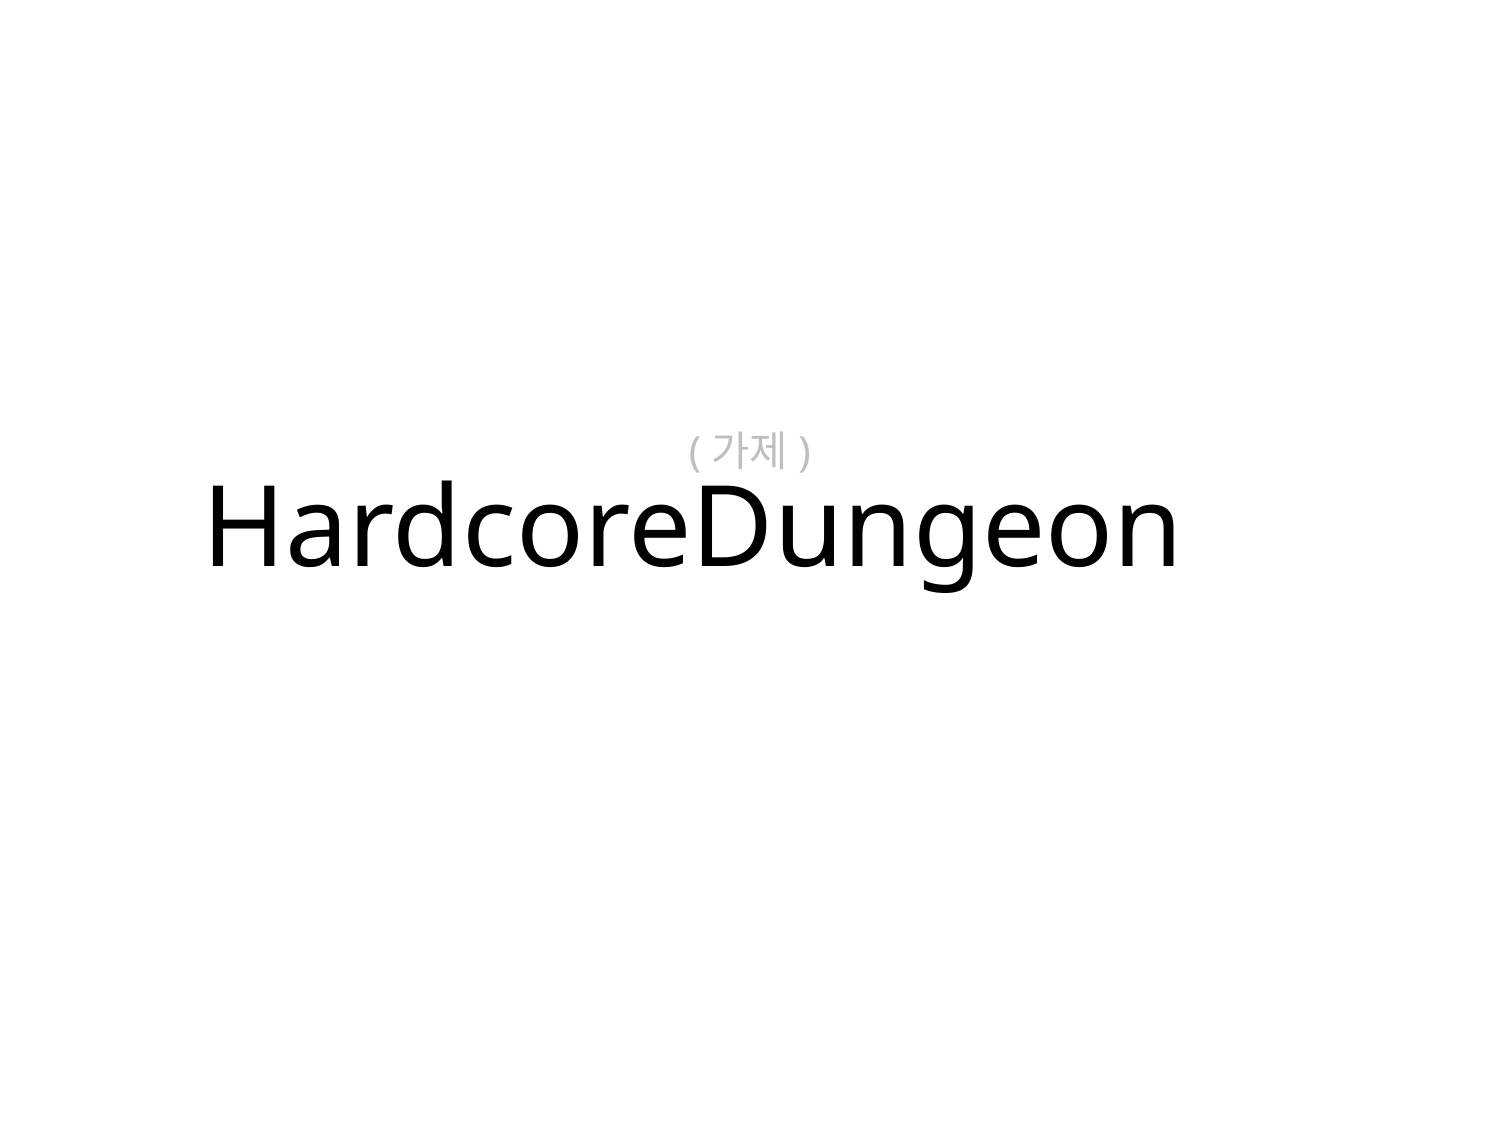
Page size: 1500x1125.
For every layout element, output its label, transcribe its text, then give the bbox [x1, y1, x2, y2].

text_box (가제) [674, 417, 826, 483]
text_box HardcoreDungeon [187, 382, 1313, 677]
